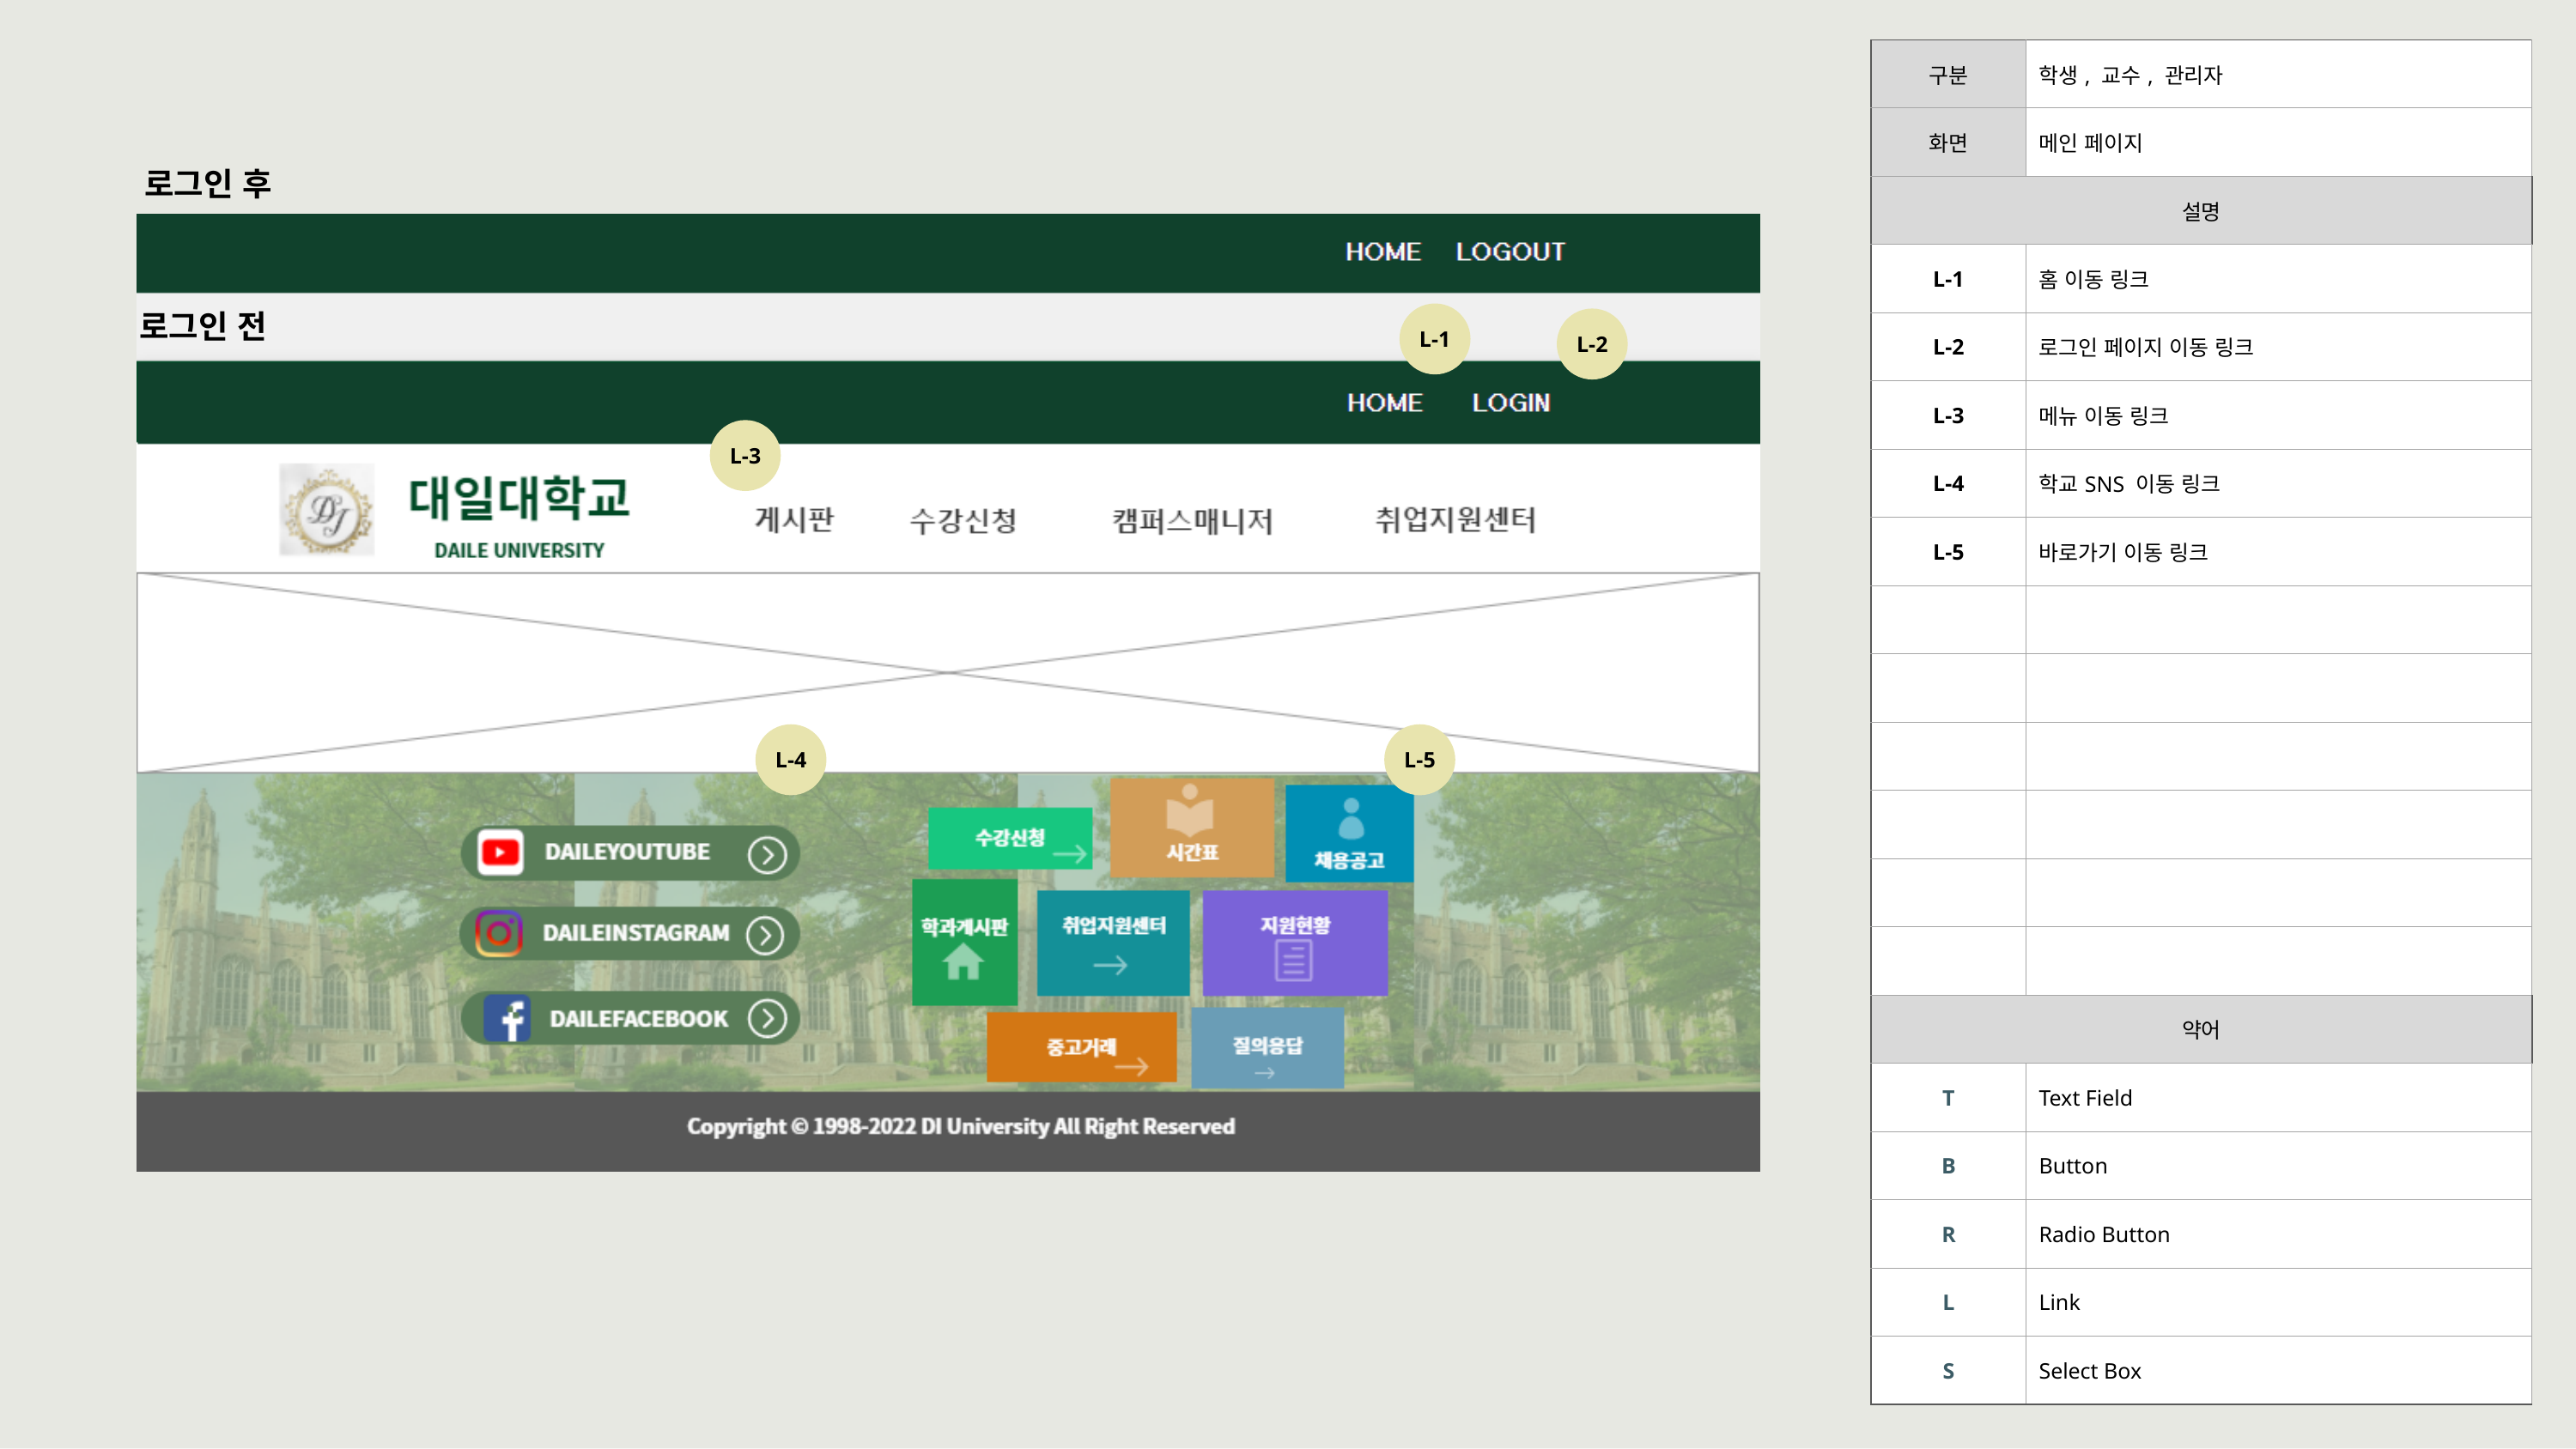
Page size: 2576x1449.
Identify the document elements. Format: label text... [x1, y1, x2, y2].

table_cell 메뉴 이동 링크 [2026, 381, 2531, 449]
table_cell [2026, 859, 2531, 926]
table_cell L-5 [1872, 518, 2026, 585]
table_cell L-1 [1872, 245, 2026, 312]
table_cell L [1872, 1269, 2026, 1336]
table_cell T [1872, 1064, 2026, 1131]
table_cell L-2 [1872, 313, 2026, 380]
text_box 로그인 후 [131, 157, 340, 209]
table_cell 바로가기 이동 링크 [2026, 518, 2531, 585]
table_cell R [1872, 1200, 2026, 1268]
table_cell [1872, 723, 2026, 790]
table_cell Button [2026, 1132, 2531, 1199]
table_cell [1872, 927, 2026, 995]
table_cell Link [2026, 1269, 2531, 1336]
table_cell L-3 [1872, 381, 2026, 449]
table_cell 설명 [1872, 177, 2531, 244]
table_cell [1872, 791, 2026, 858]
table_cell [2026, 927, 2531, 995]
table_header 학생, 교수, 관리자 [2026, 40, 2531, 107]
table_cell [1872, 586, 2026, 653]
table_cell [2026, 791, 2531, 858]
table_cell 메인 페이지 [2026, 108, 2531, 176]
table_cell [1872, 859, 2026, 926]
table_header 구분 [1872, 40, 2026, 107]
table_cell Text Field [2026, 1064, 2531, 1131]
table_cell L-4 [1872, 450, 2026, 517]
picture [137, 214, 1760, 1172]
text_box 로그인 전 [126, 300, 131, 352]
table_cell 화면 [1872, 108, 2026, 176]
table_cell 학교SNS 이동 링크 [2026, 450, 2531, 517]
table_cell S [1872, 1337, 2026, 1404]
text_box [0, 0, 2576, 1449]
table_cell Select Box [2026, 1337, 2531, 1404]
table_cell 로그인 페이지 이동 링크 [2026, 313, 2531, 380]
table_cell [2026, 723, 2531, 790]
table_cell Radio Button [2026, 1200, 2531, 1268]
table_cell [2026, 586, 2531, 653]
table_cell B [1872, 1132, 2026, 1199]
table_cell [1872, 654, 2026, 722]
table_cell 약어 [1872, 996, 2531, 1063]
table_cell [2026, 654, 2531, 722]
table_cell 홈 이동 링크 [2026, 245, 2531, 312]
